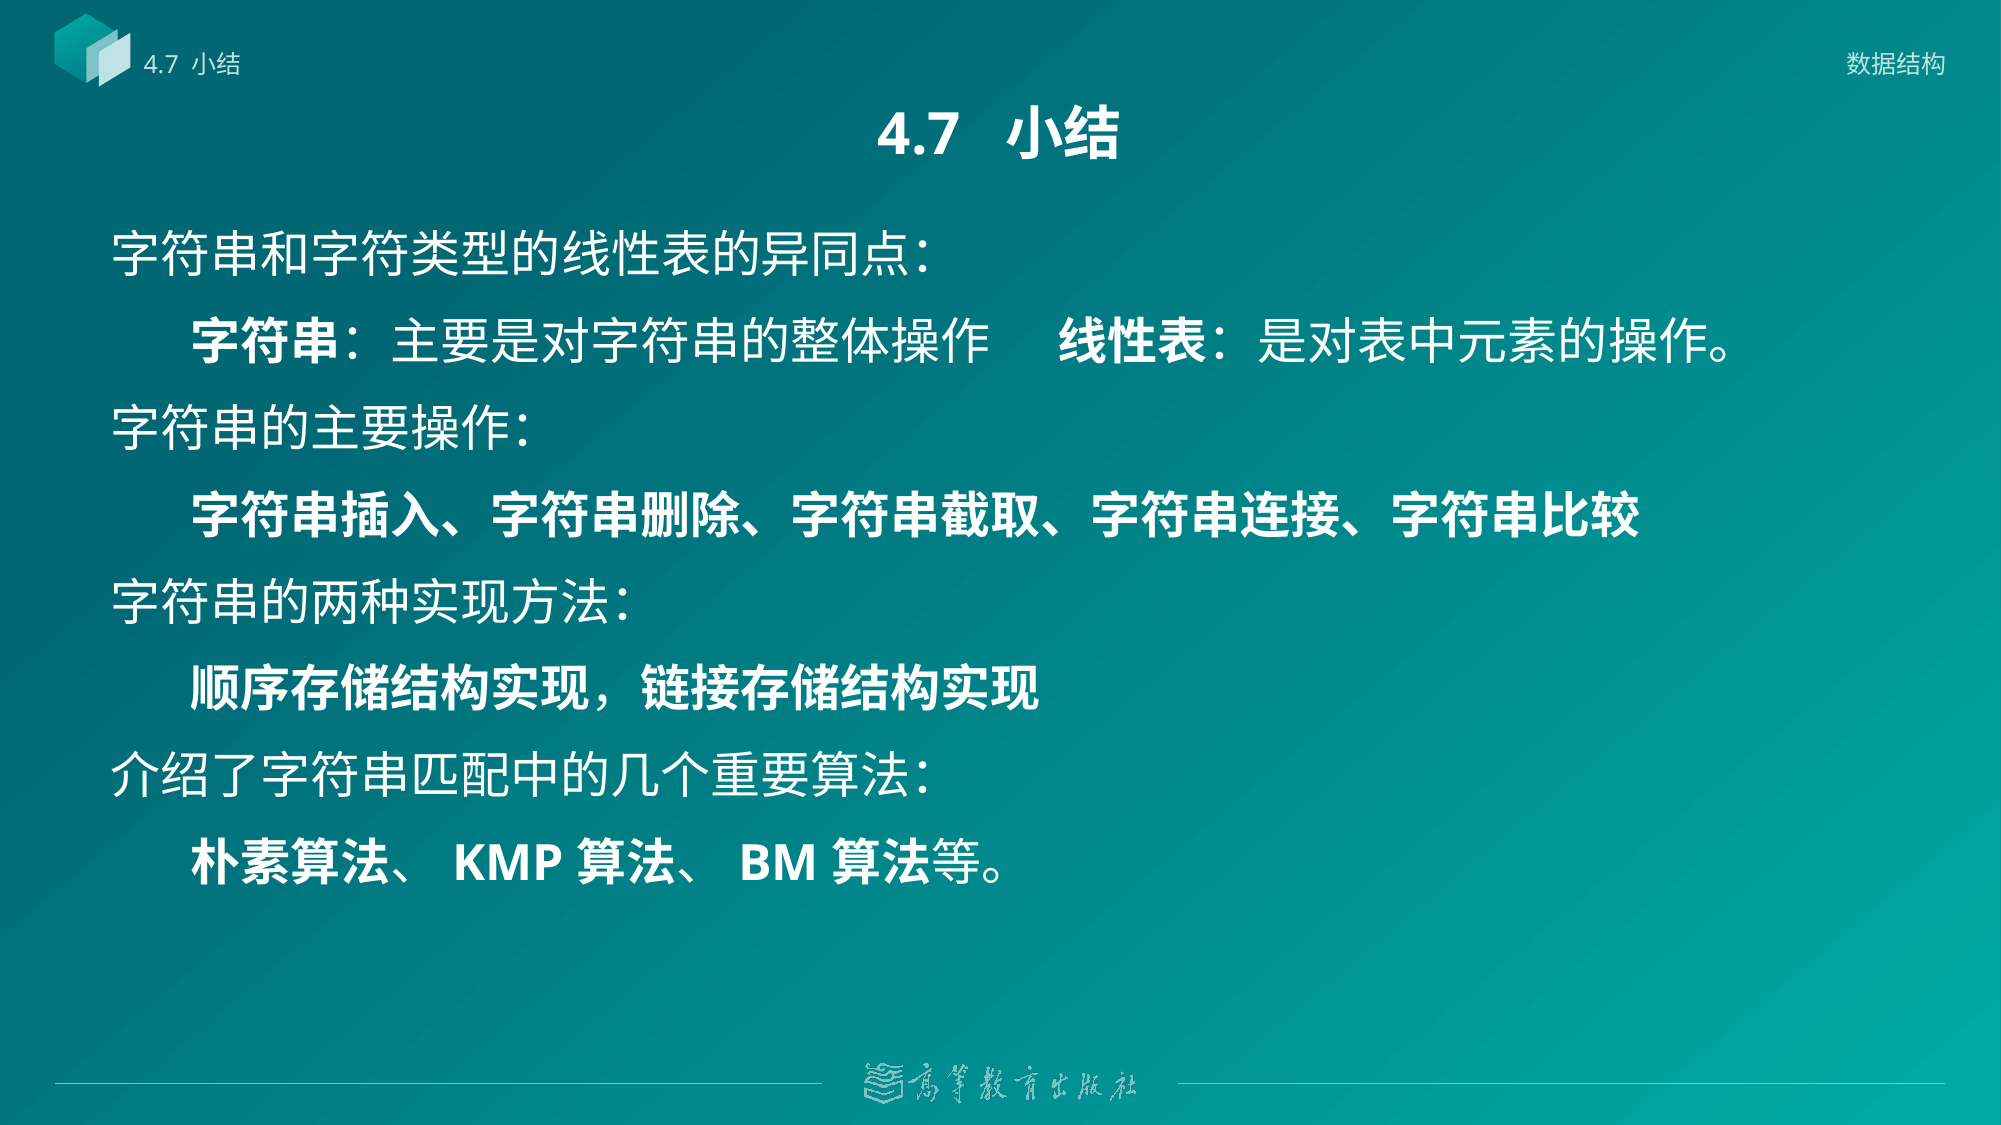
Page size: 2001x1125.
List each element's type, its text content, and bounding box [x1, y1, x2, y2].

list 数据结构 [1115, 32, 1962, 86]
subtitle 4.7 小结 [128, 44, 927, 99]
list 字符串和字符类型的线性表的异同点： 字符串：主要是对字符串的整体操作 线性表：是对表中元素的操作。 字符串的主要操作： 字符串插入、字符串删除、字符串截取、字符串连接、字符串比较 字符串的两种实现方法： 顺序存储结构实现，链接存储结构实现 介绍了字符串匹配中的几个重要算法： 朴素算法、KMP算法、BM算法等。 [95, 209, 1910, 1017]
title 4.7 小结 [137, 92, 1863, 178]
picture [864, 1063, 1136, 1104]
